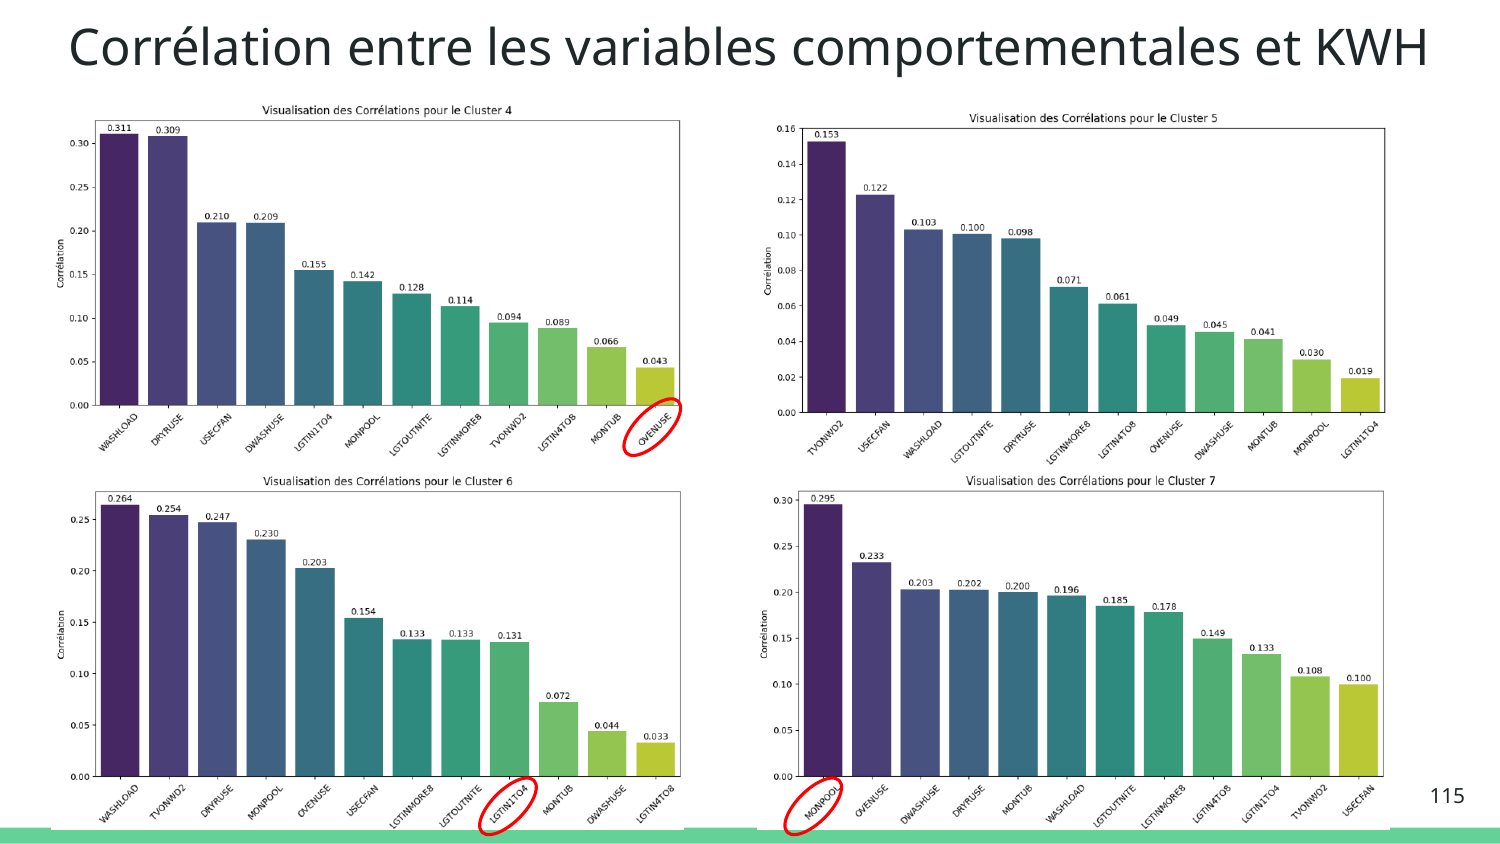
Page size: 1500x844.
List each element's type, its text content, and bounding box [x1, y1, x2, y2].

picture [50, 472, 684, 830]
title Corrélation entre les variables comportementales et KWH [51, 0, 1449, 94]
picture [757, 472, 1391, 830]
picture [757, 108, 1391, 465]
slide_number ‹#› [1395, 764, 1480, 830]
picture [50, 101, 684, 458]
